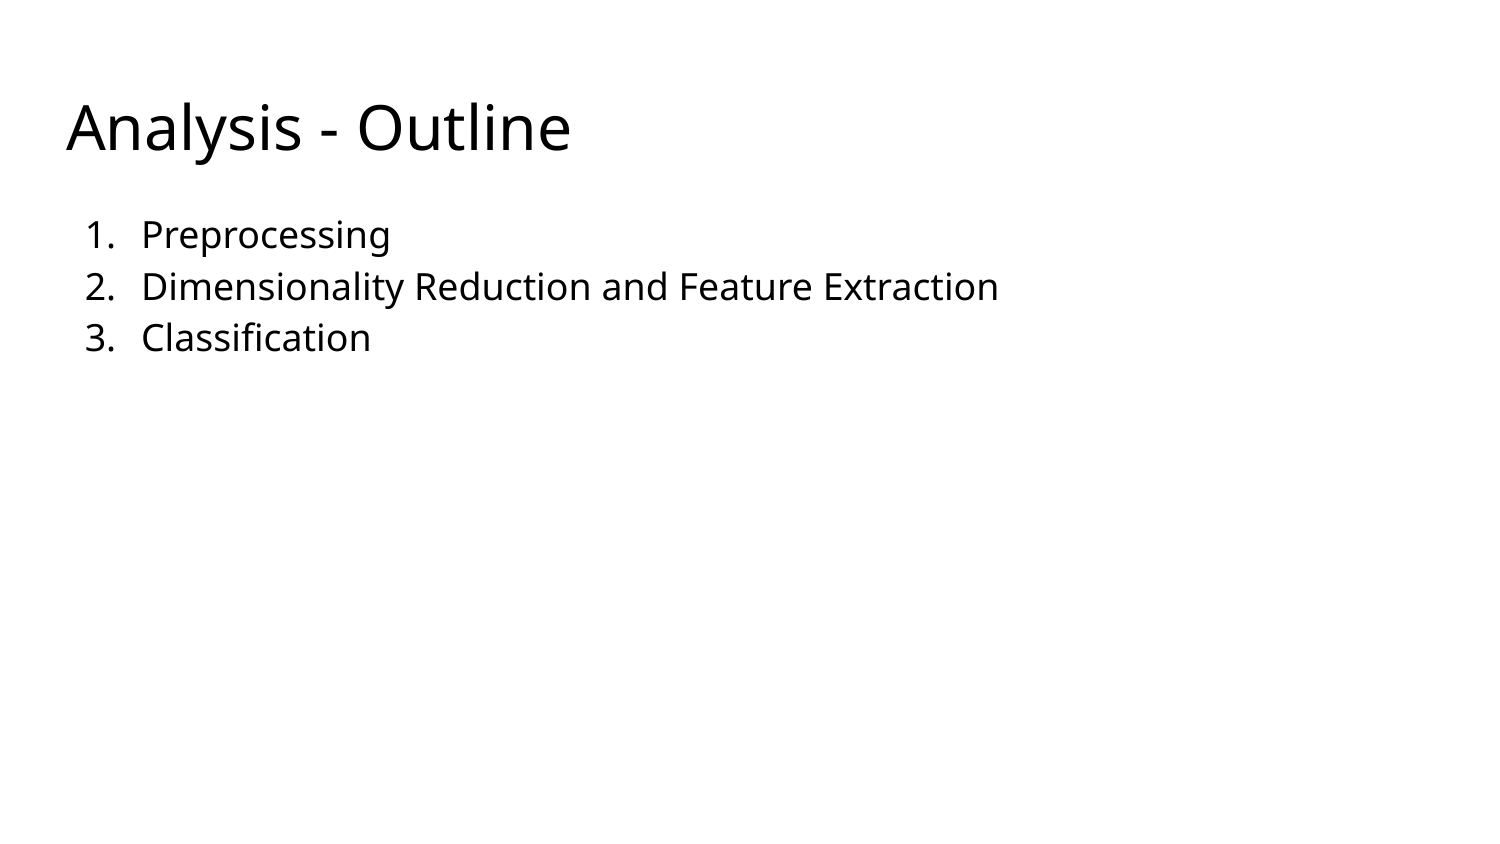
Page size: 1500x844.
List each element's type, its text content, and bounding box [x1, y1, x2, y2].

title Analysis - Outline [51, 72, 1449, 167]
list Preprocessing Dimensionality Reduction and Feature Extraction Classification [51, 189, 1449, 750]
